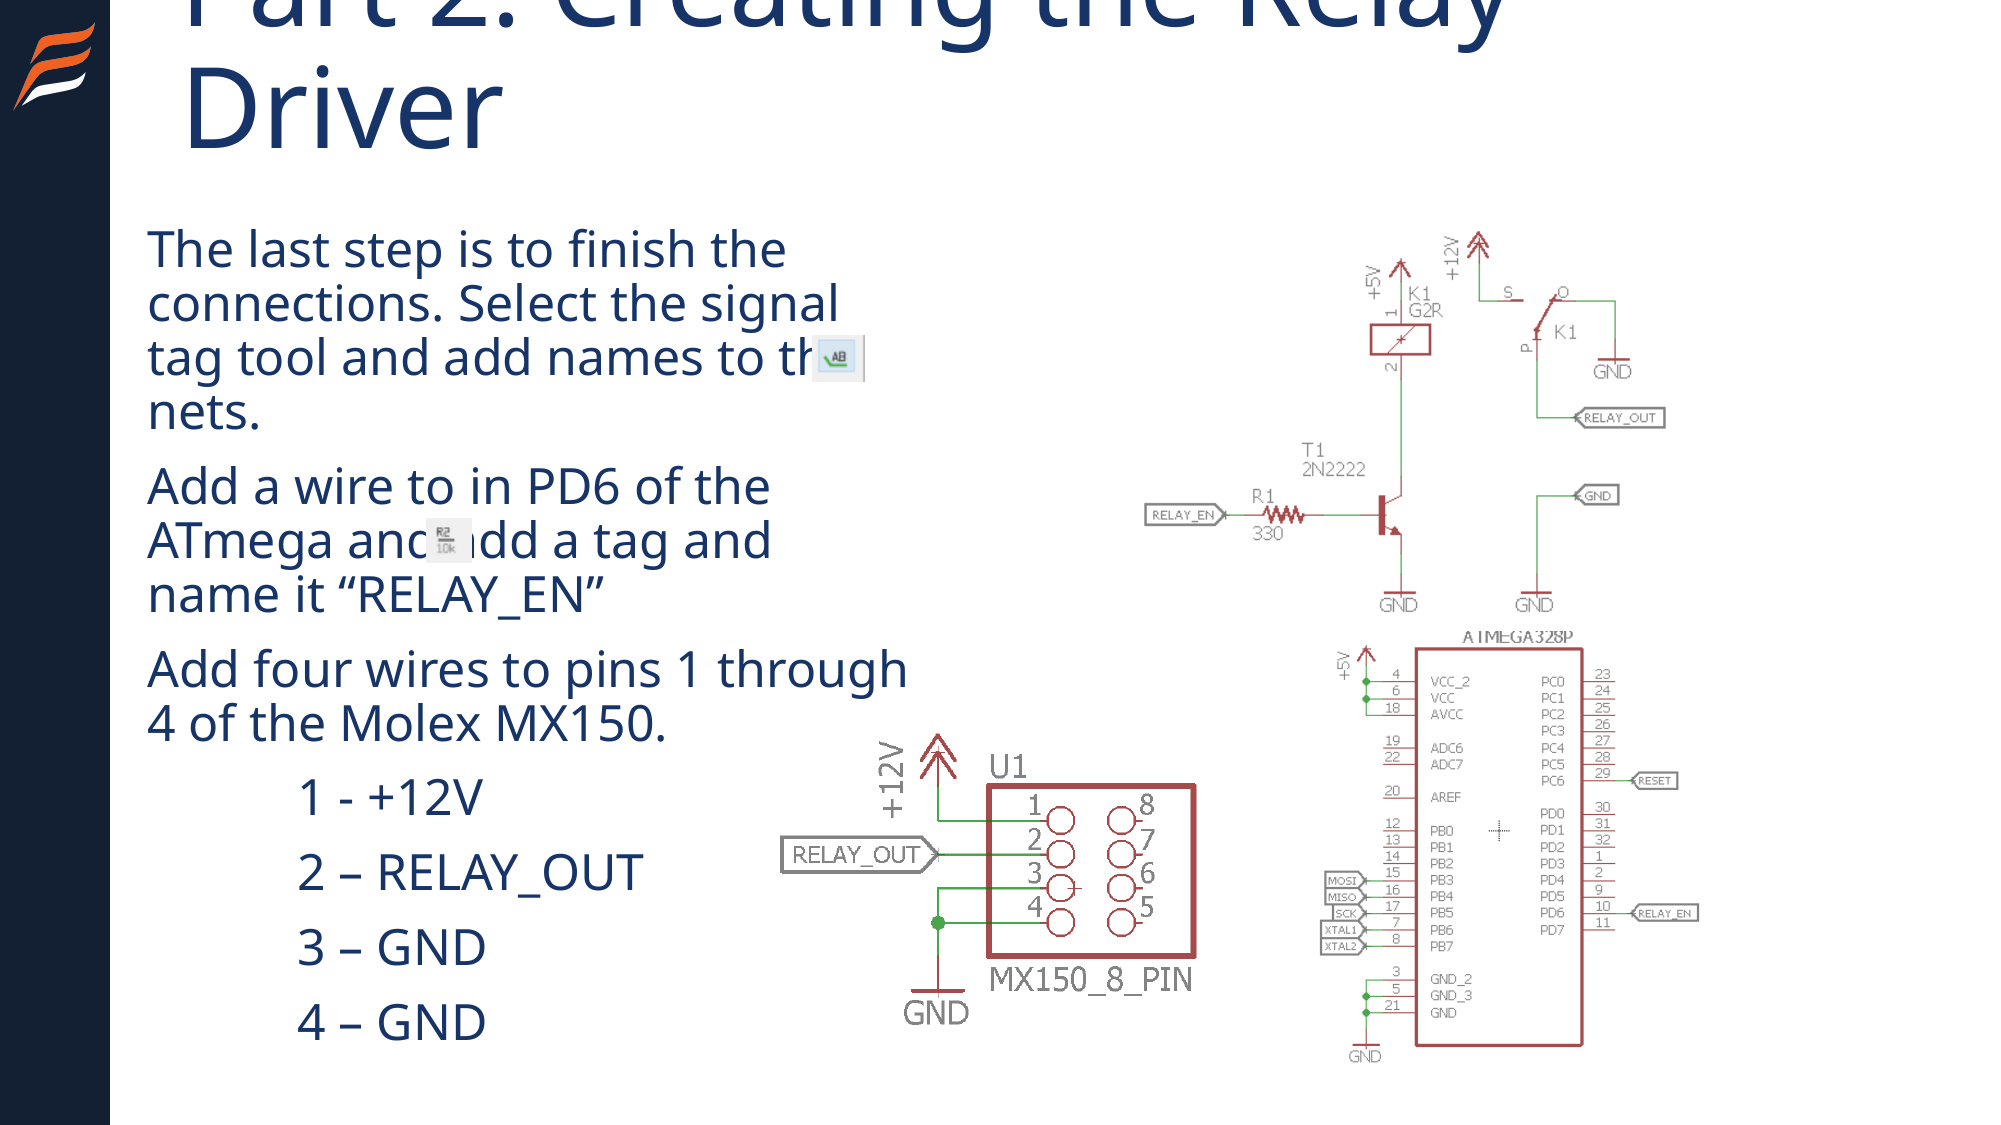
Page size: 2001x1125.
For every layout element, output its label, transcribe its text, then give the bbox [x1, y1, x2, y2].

list The last step is to finish the connections. Select the signal tag tool and add names to the nets. Add a wire to in PD6 of the ATmega and add a tag and name it “RELAY_EN” Add four wires to pins 1 through 4 of the Molex MX150. 1 - +12V 2 – RELAY_OUT 3 – GND 4 – GND [132, 216, 928, 1070]
text_box [0, 0, 111, 1125]
title Part 2: Creating the Relay Driver [165, 19, 1875, 180]
picture [812, 335, 865, 383]
picture [1106, 216, 1734, 1070]
picture [426, 518, 472, 563]
picture [755, 718, 1245, 1034]
picture [13, 22, 95, 111]
